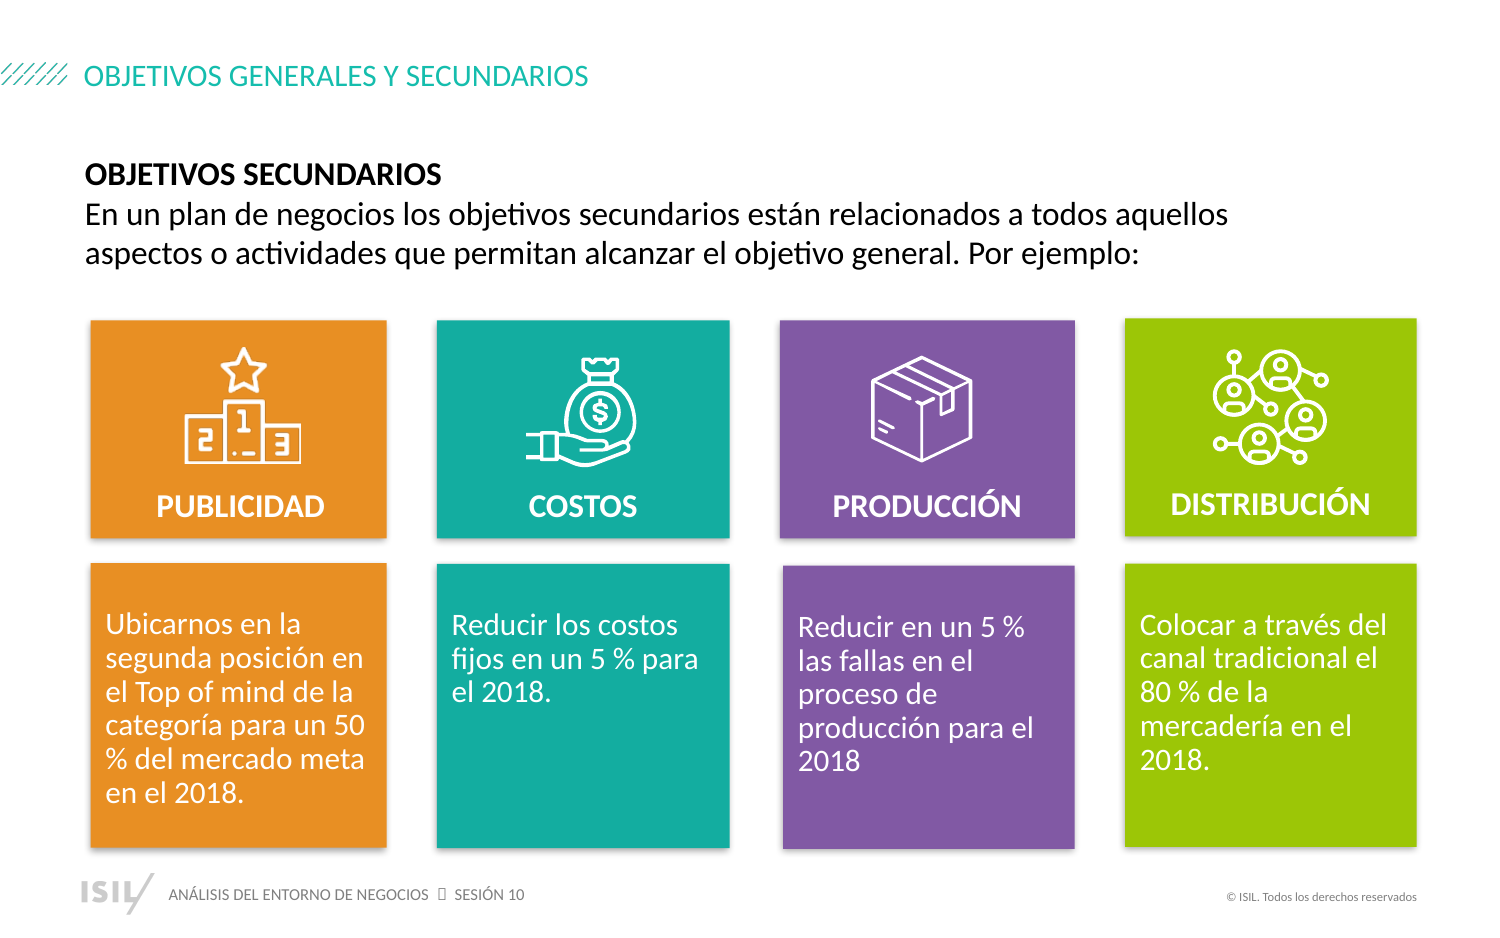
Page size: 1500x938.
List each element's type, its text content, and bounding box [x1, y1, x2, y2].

text_box [436, 532, 730, 539]
text_box Reducir en un 5 % las fallas en el proceso de producción para el 2018 [782, 565, 1076, 850]
text_box OBJETIVOS SECUNDARIOS En un plan de negocios los objetivos secundarios están relacionados a todos aquellos aspectos o actividades que permitan alcanzar el objetivo general. Por ejemplo: [84, 151, 1315, 312]
text_box PUBLICIDAD [95, 476, 387, 532]
picture [525, 357, 637, 469]
text_box [436, 320, 730, 476]
text_box Ubicarnos en la segunda posición en el Top of mind de la categoría para un 50 % del mercado meta en el 2018. [90, 562, 387, 849]
text_box Reducir los costos fijos en un 5 % para el 2018. [436, 563, 730, 849]
text_box PRODUCCIÓN [779, 476, 1075, 532]
text_box COSTOS [436, 476, 730, 532]
text_box DISTRIBUCIÓN [1125, 474, 1417, 530]
picture [184, 346, 302, 464]
picture [1212, 349, 1330, 466]
text_box Colocar a través del canal tradicional el 80 % de la mercadería en el 2018. [1124, 563, 1417, 848]
text_box OBJETIVOS GENERALES Y SECUNDARIOS [83, 54, 612, 93]
text_box [779, 320, 1076, 539]
picture [0, 62, 68, 86]
picture [869, 355, 974, 464]
text_box [90, 320, 387, 539]
text_box [1124, 318, 1417, 537]
